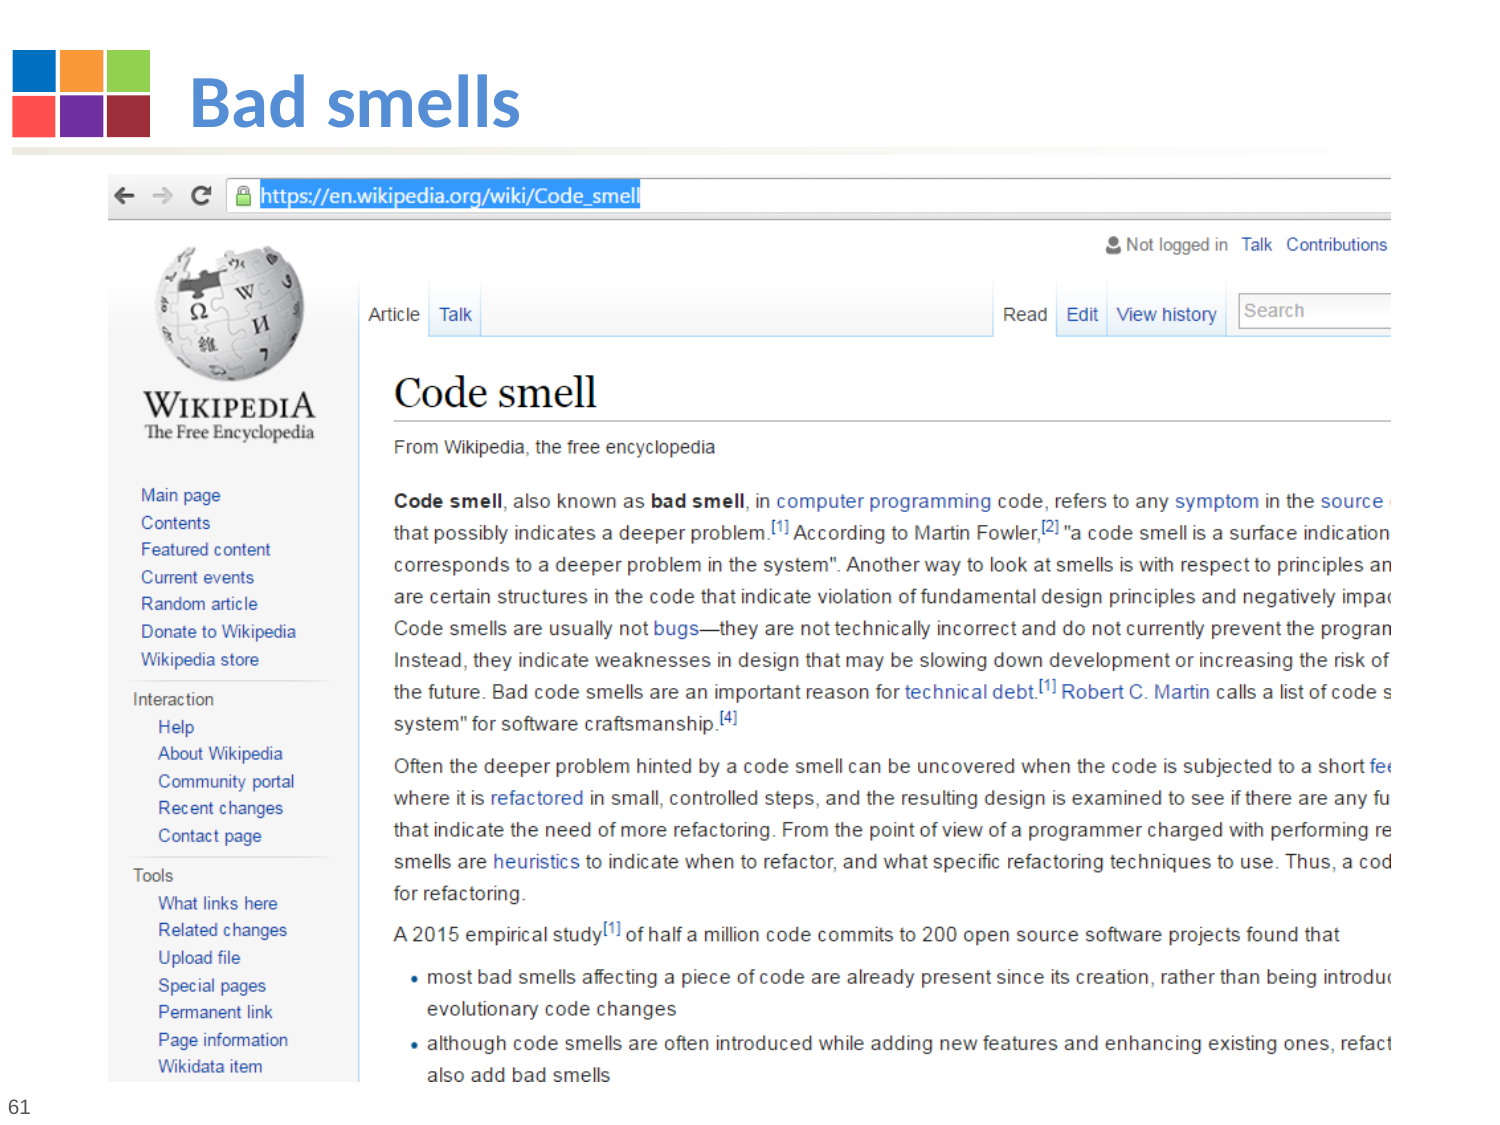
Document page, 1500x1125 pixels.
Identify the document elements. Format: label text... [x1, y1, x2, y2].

picture [108, 174, 1392, 1082]
title Bad smells [174, 47, 1475, 150]
